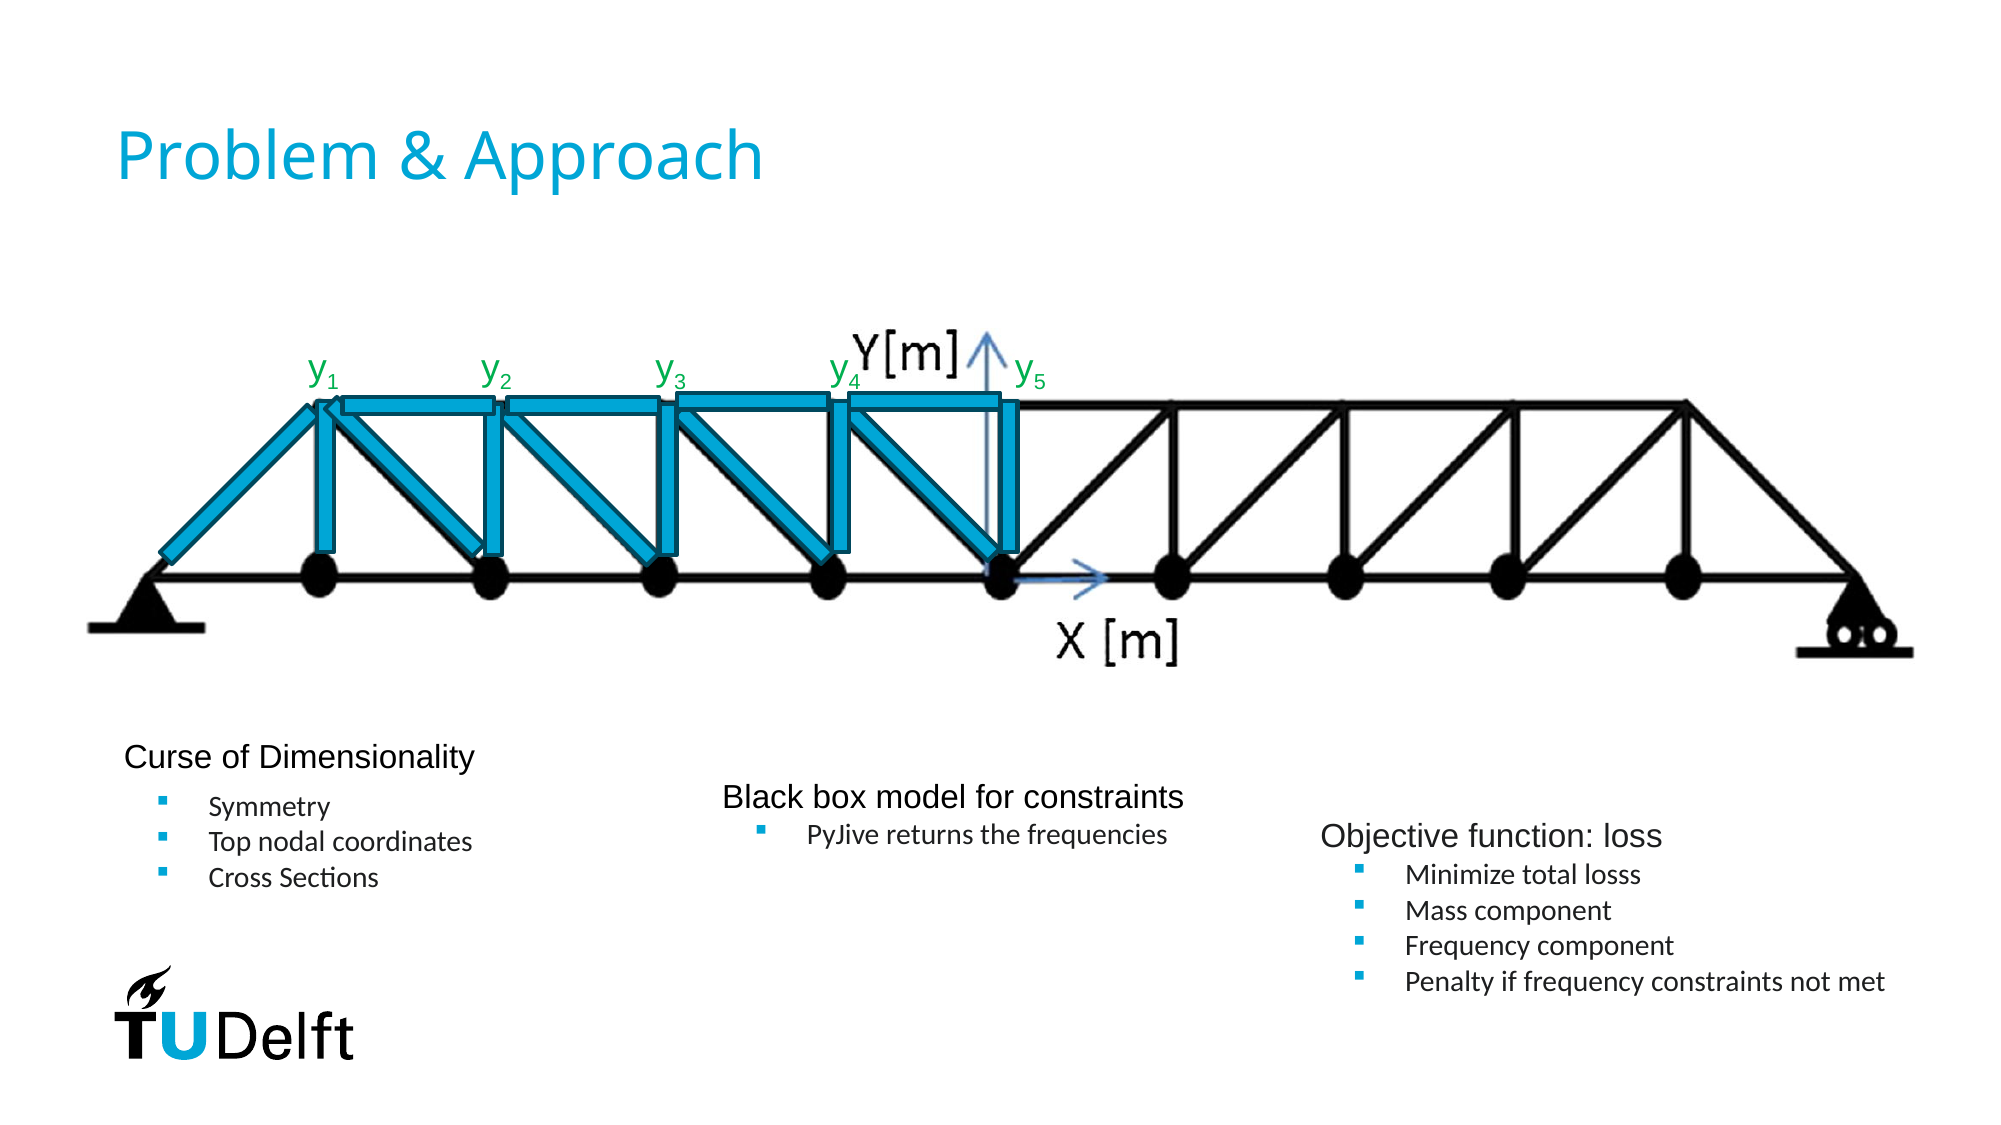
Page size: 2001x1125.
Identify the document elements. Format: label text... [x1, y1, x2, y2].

text_box Curse of Dimensionality Symmetry Top nodal coordinates Cross Sections Black box model for constraints PyJive returns the frequencies Objective function: loss Minimize total losss Mass component Frequency component Penalty if frequency constraints not met [123, 739, 1919, 1011]
picture [86, 328, 1915, 667]
title Problem & Approach [115, 121, 1154, 256]
